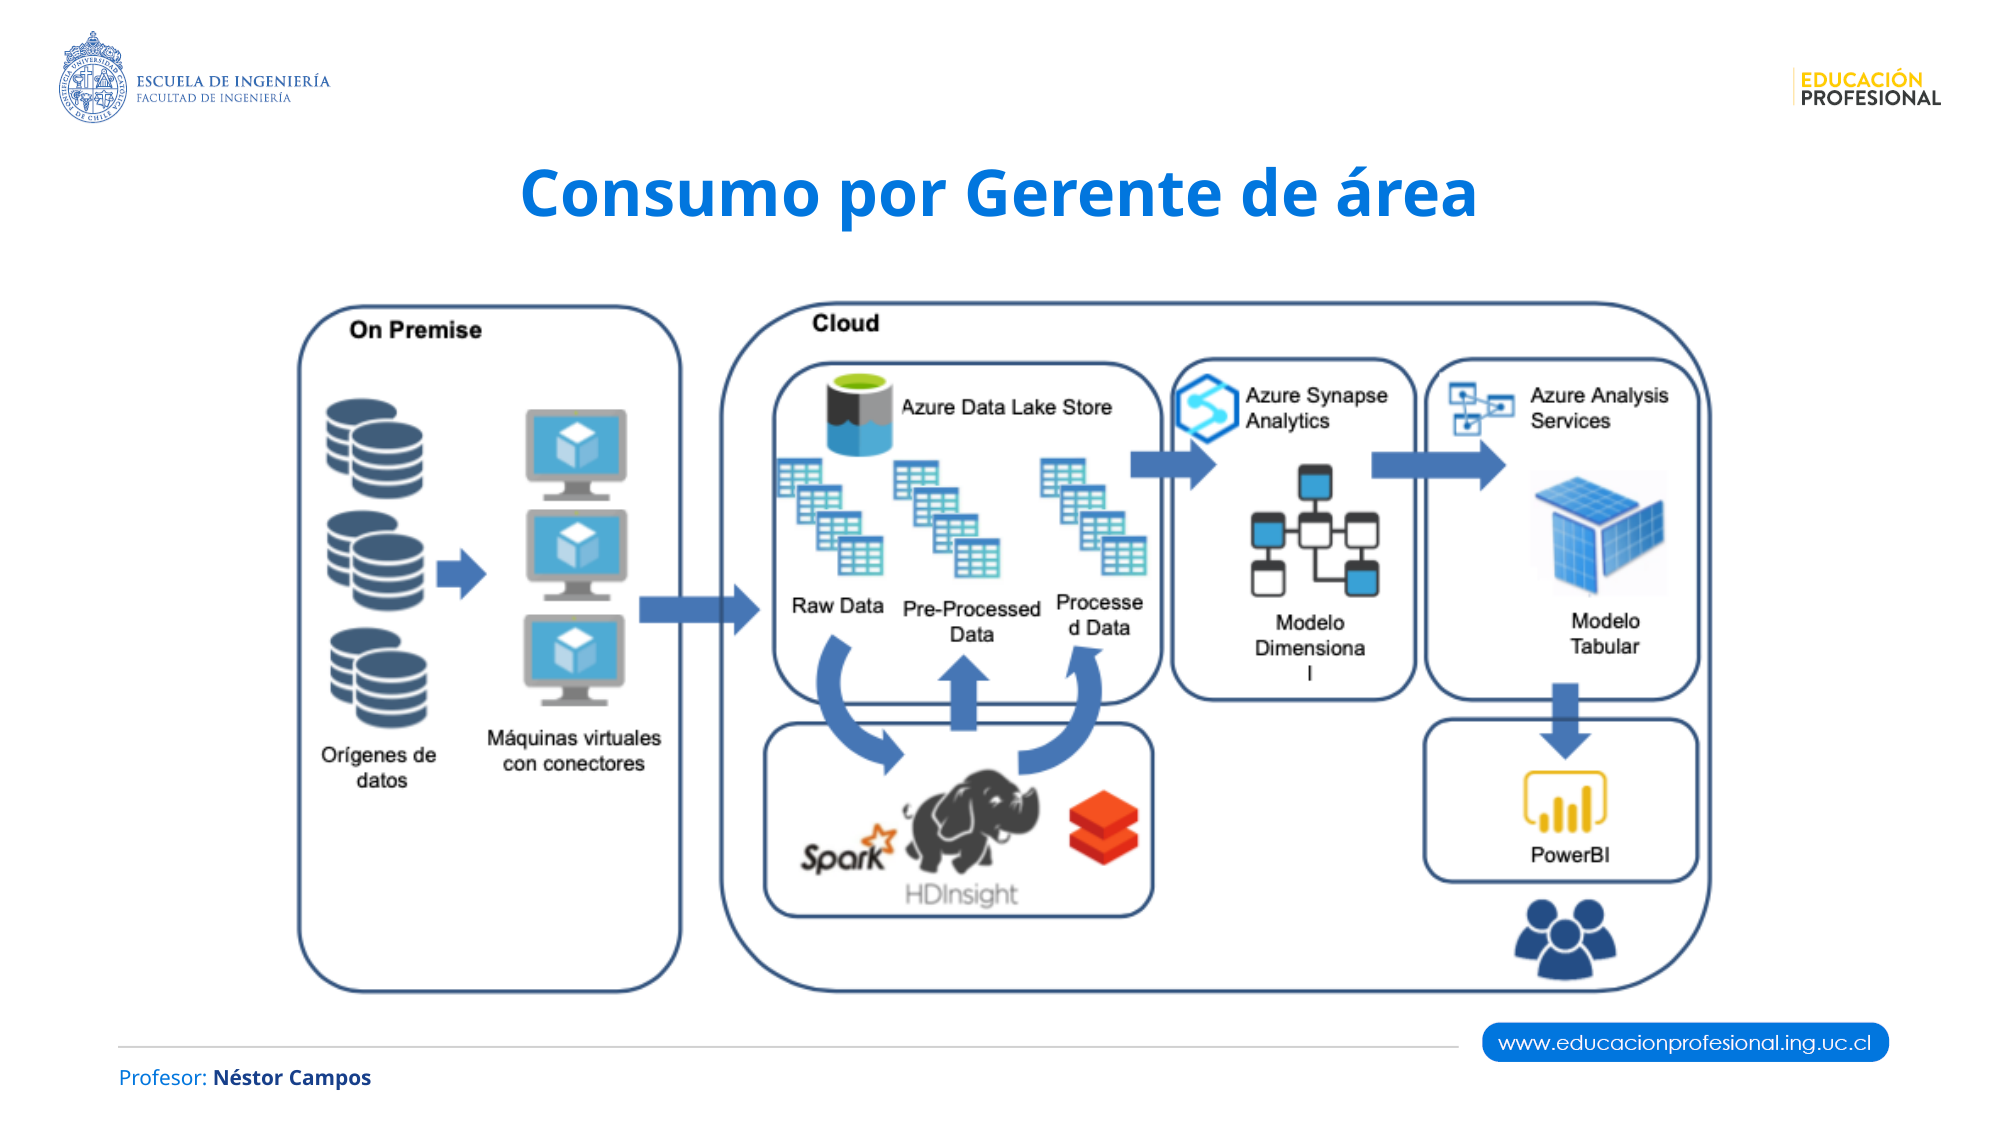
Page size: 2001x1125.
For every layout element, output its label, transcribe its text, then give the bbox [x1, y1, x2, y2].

title Consumo por Gerente de área [279, 173, 1721, 275]
picture [0, 0, 2000, 1125]
